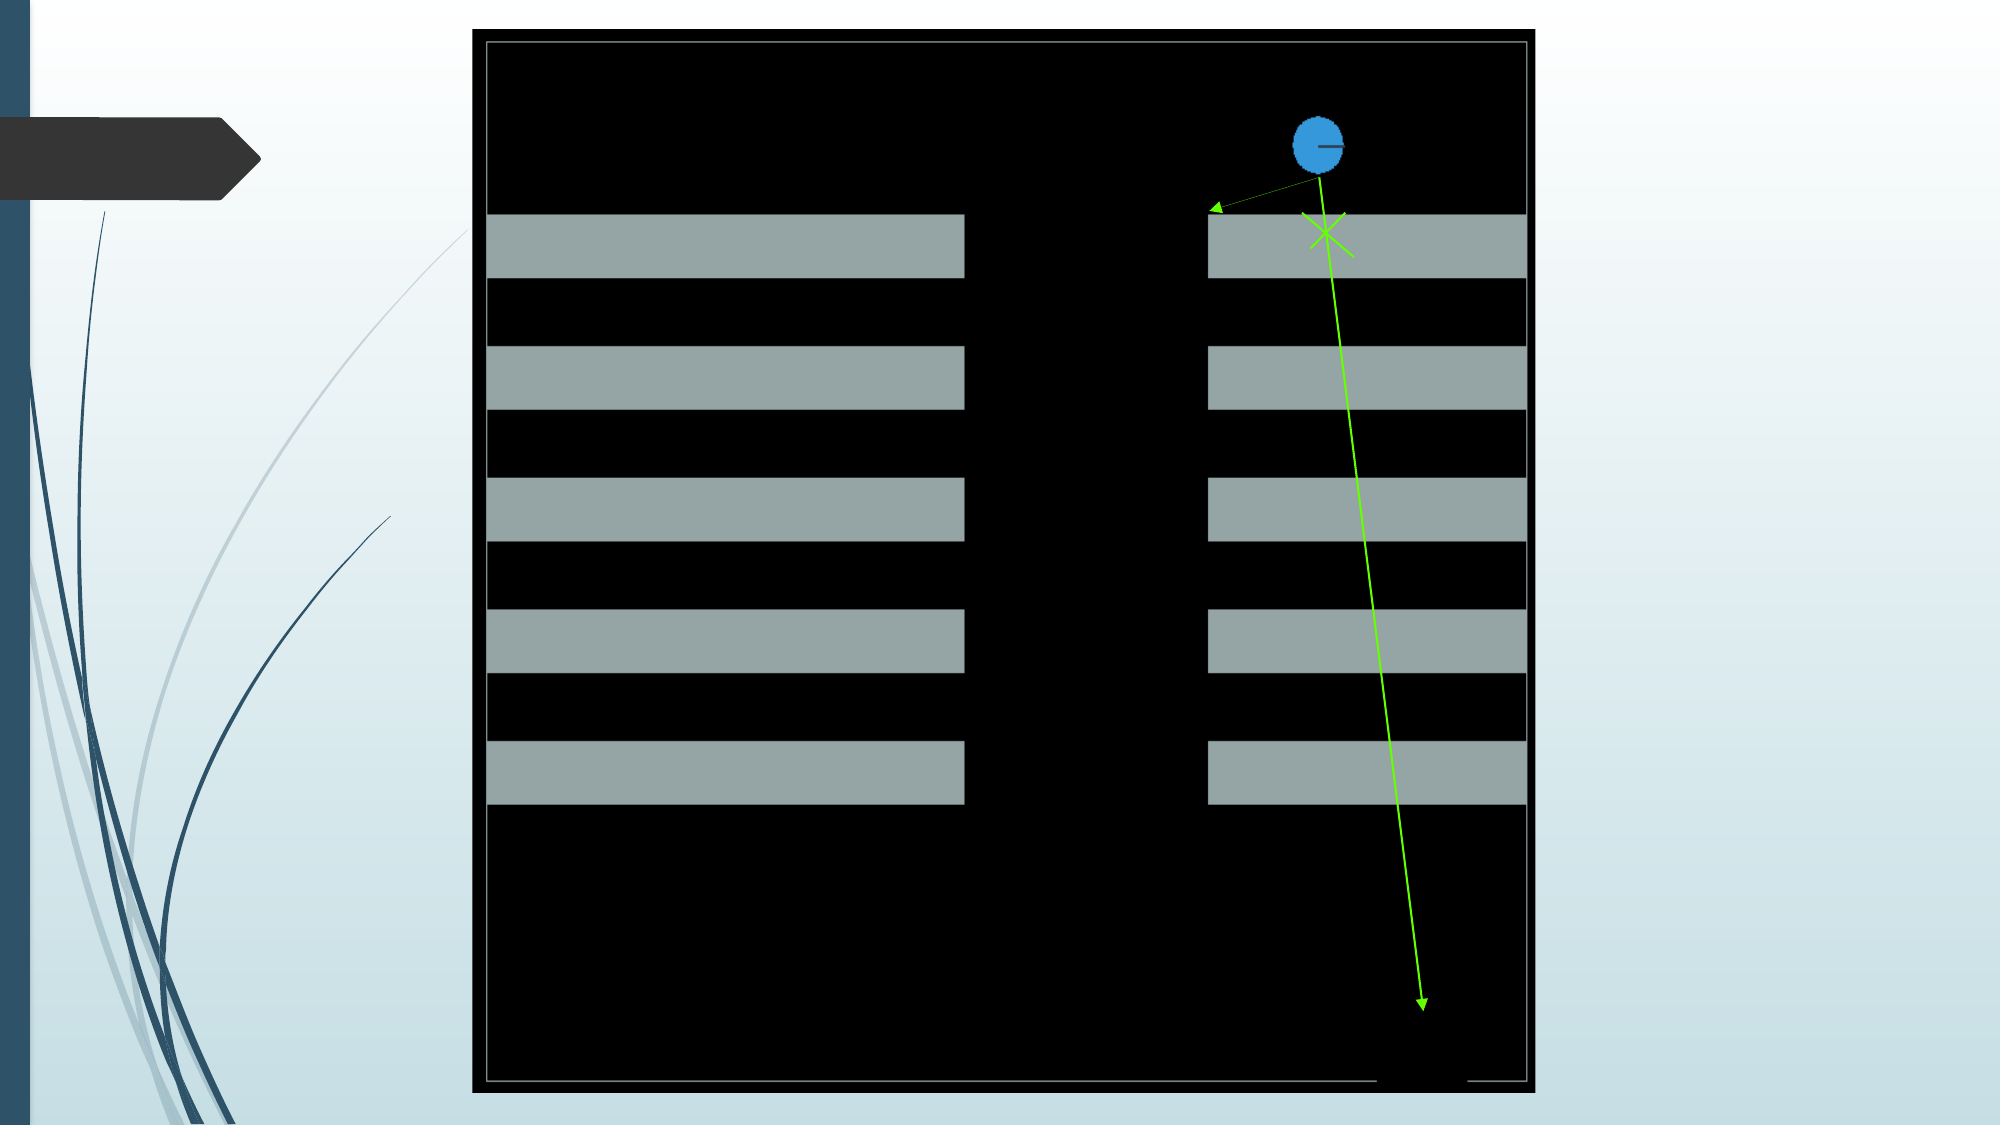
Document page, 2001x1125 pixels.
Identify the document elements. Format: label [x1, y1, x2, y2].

picture [472, 29, 1536, 1093]
